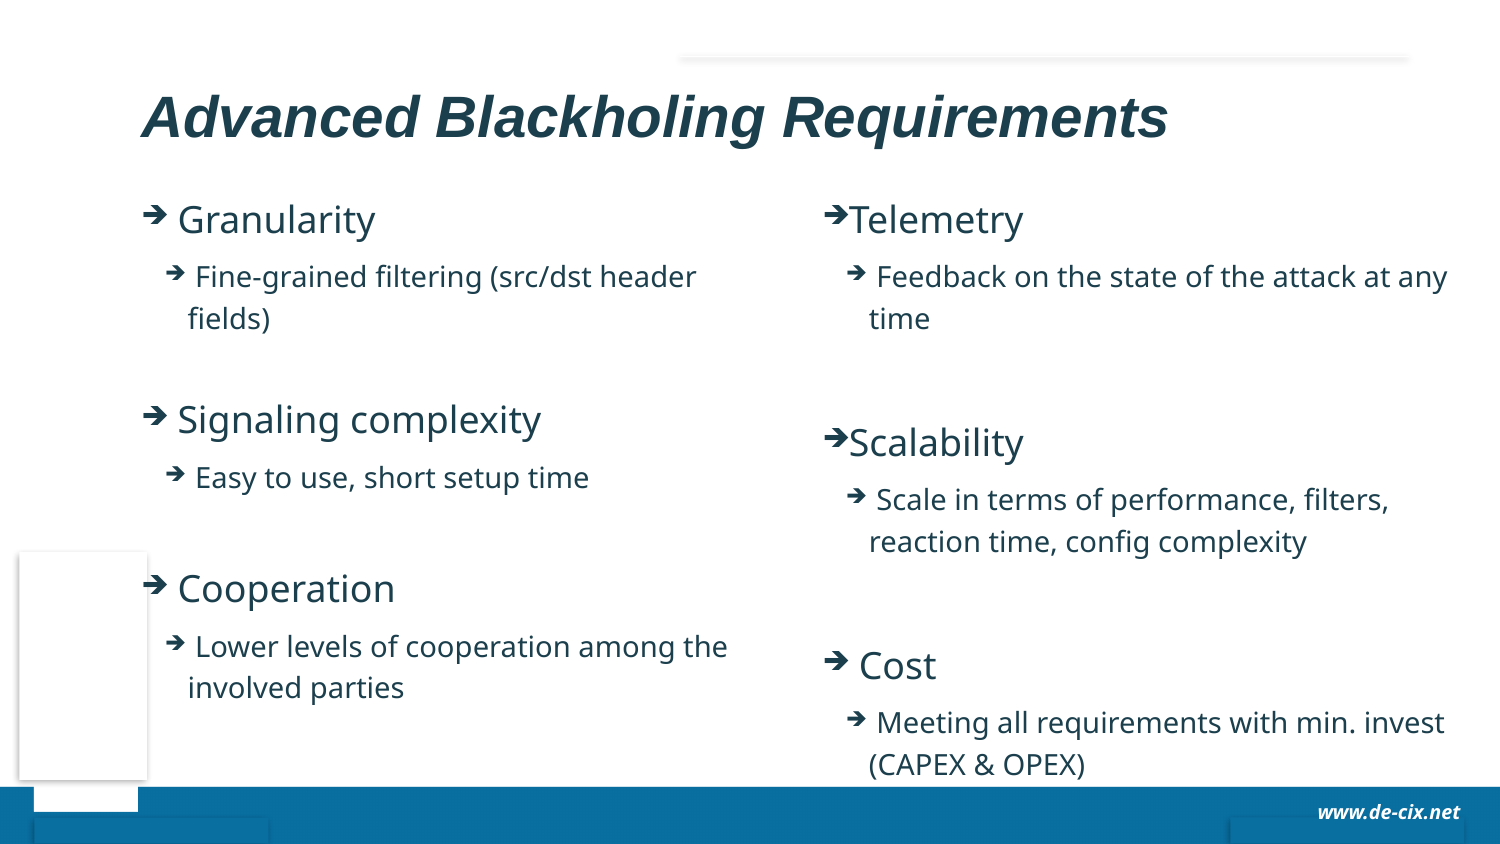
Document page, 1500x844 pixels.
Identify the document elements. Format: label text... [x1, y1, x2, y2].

picture [0, 583, 1500, 811]
list Granularity Fine-grained filtering (src/dst header fields) Signaling complexity Easy to use, short setup time Cooperation Lower levels of cooperation among the involved parties [141, 186, 738, 708]
title Advanced Blackholing Requirements [141, 79, 1469, 168]
text_box Telemetry Feedback on the state of the attack at any time Scalability Scale in terms of performance, filters, reaction time, config complexity Cost Meeting all requirements with min. invest (CAPEX & OPEX) [822, 186, 1478, 708]
